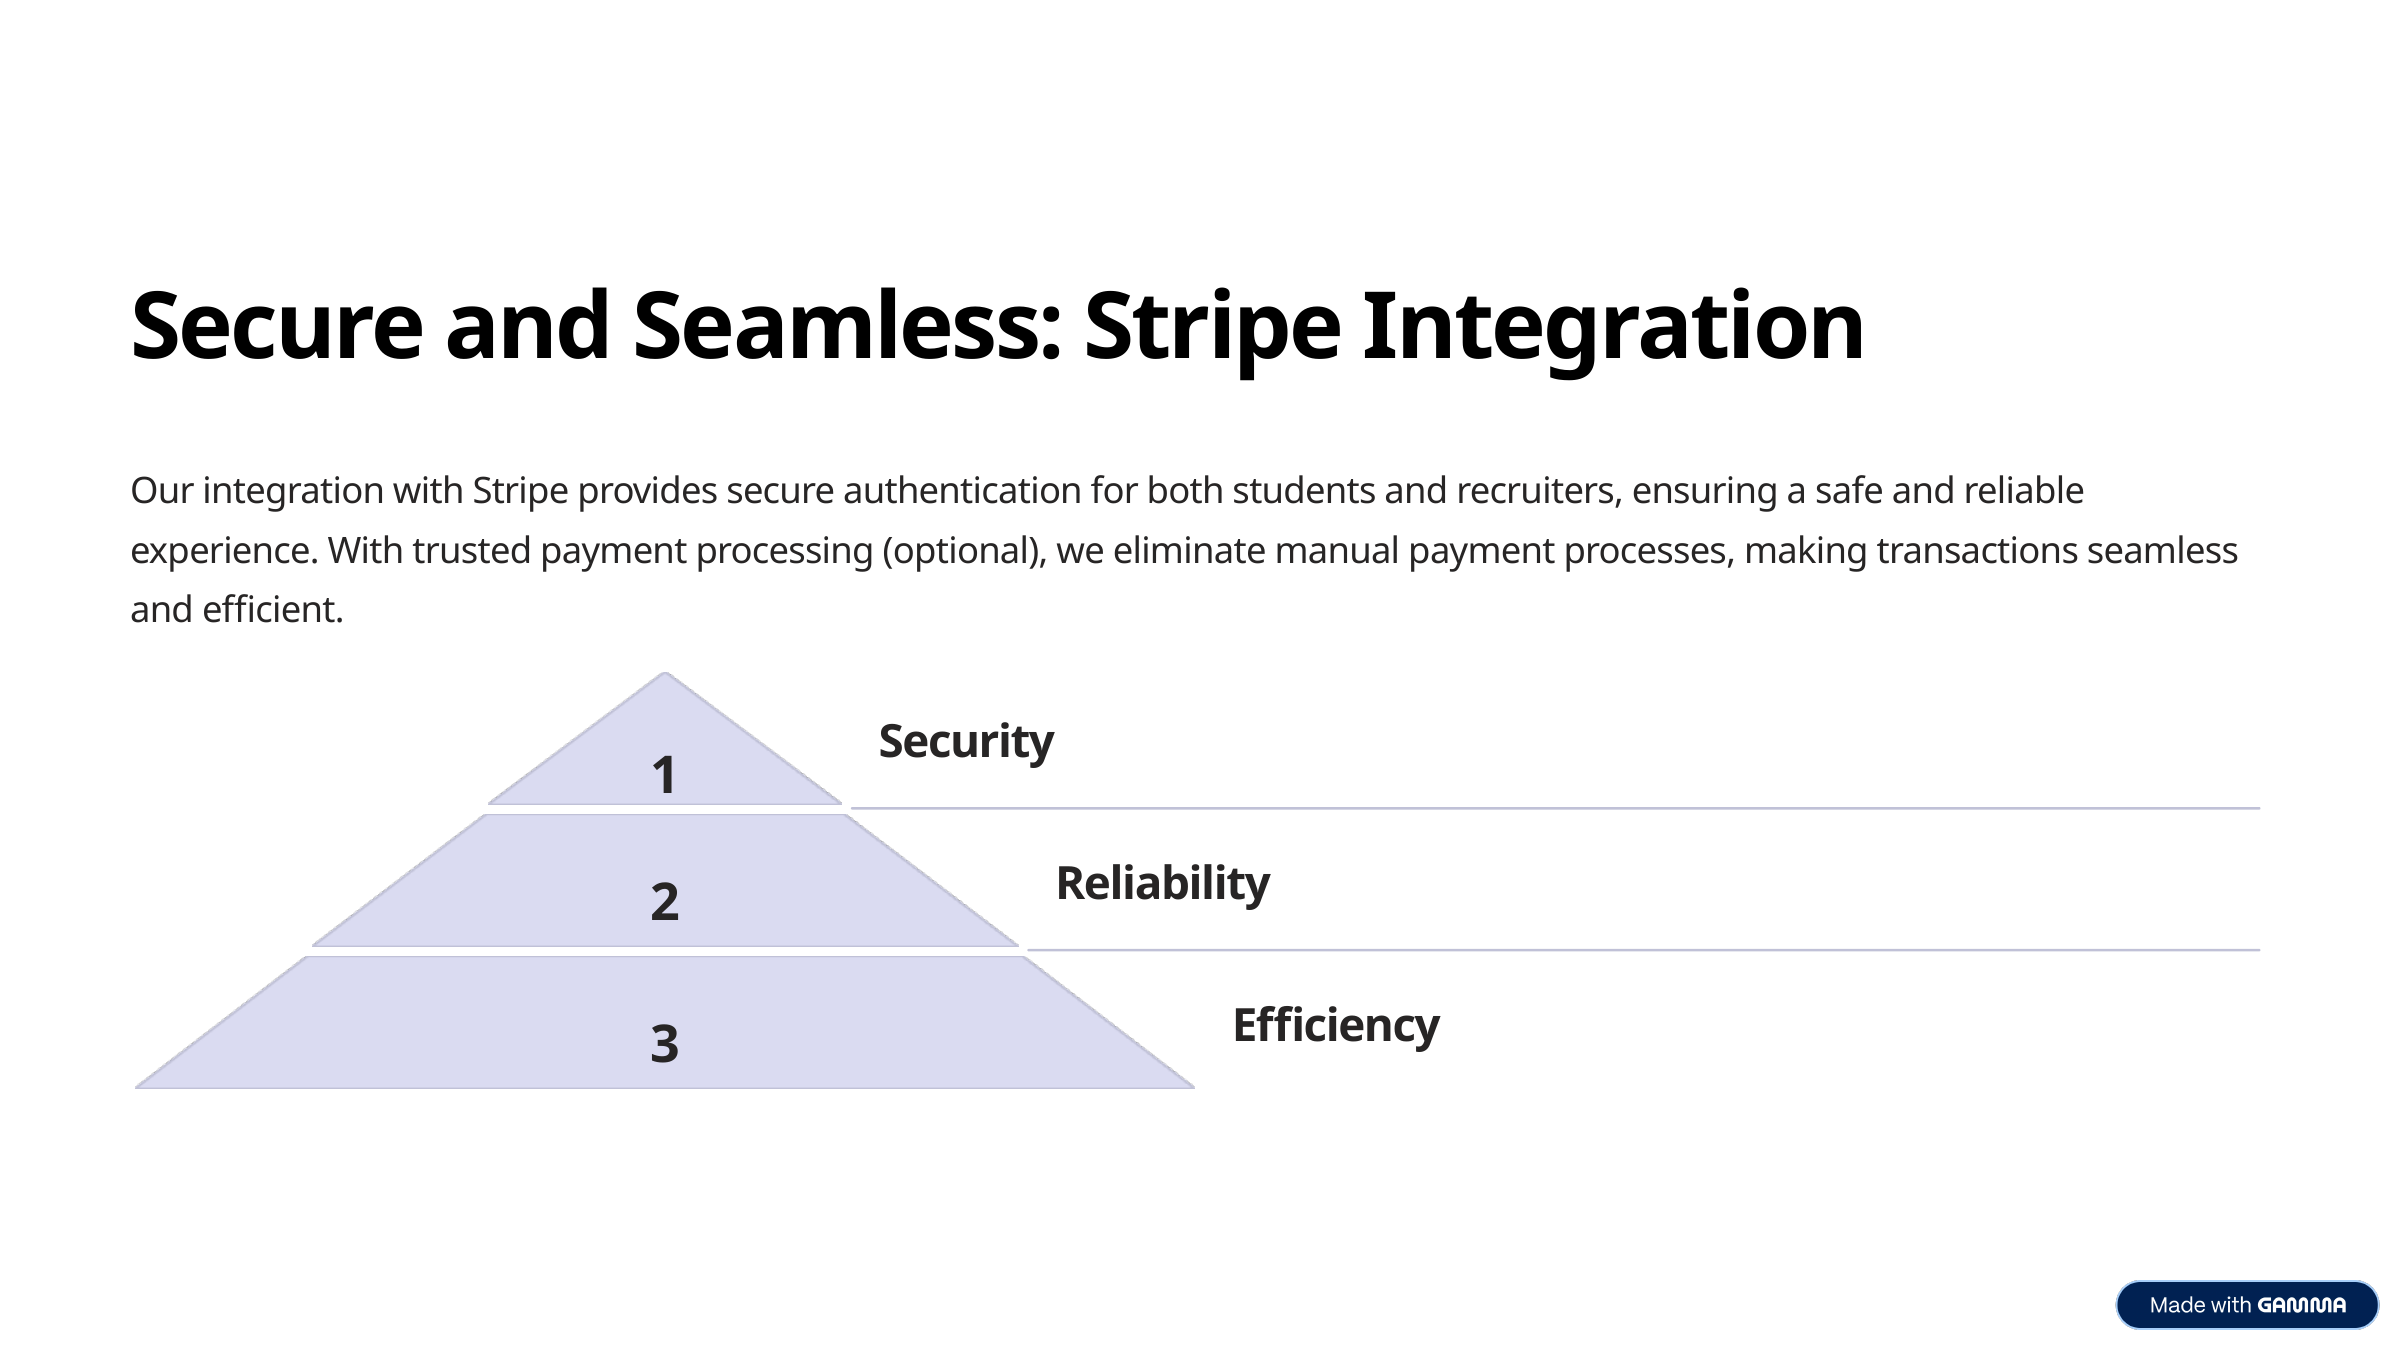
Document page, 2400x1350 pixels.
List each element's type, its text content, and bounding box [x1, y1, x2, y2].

picture [488, 672, 842, 805]
text_box Reliability [1055, 851, 1263, 910]
text_box Secure and Seamless: Stripe Integration [130, 261, 1841, 378]
picture [135, 956, 1195, 1089]
text_box Efficiency [1231, 993, 1446, 1052]
picture [311, 814, 1019, 947]
text_box Our integration with Stripe provides secure authentication for both students and recruiters, ensuring a safe and reliable experience. With trusted payment processing (optional), we eliminate manual payment processes, making transactions seamless and efficient. [130, 451, 2270, 631]
picture [2106, 1271, 2389, 1339]
text_box [1027, 948, 2261, 952]
text_box Security [878, 709, 1060, 768]
